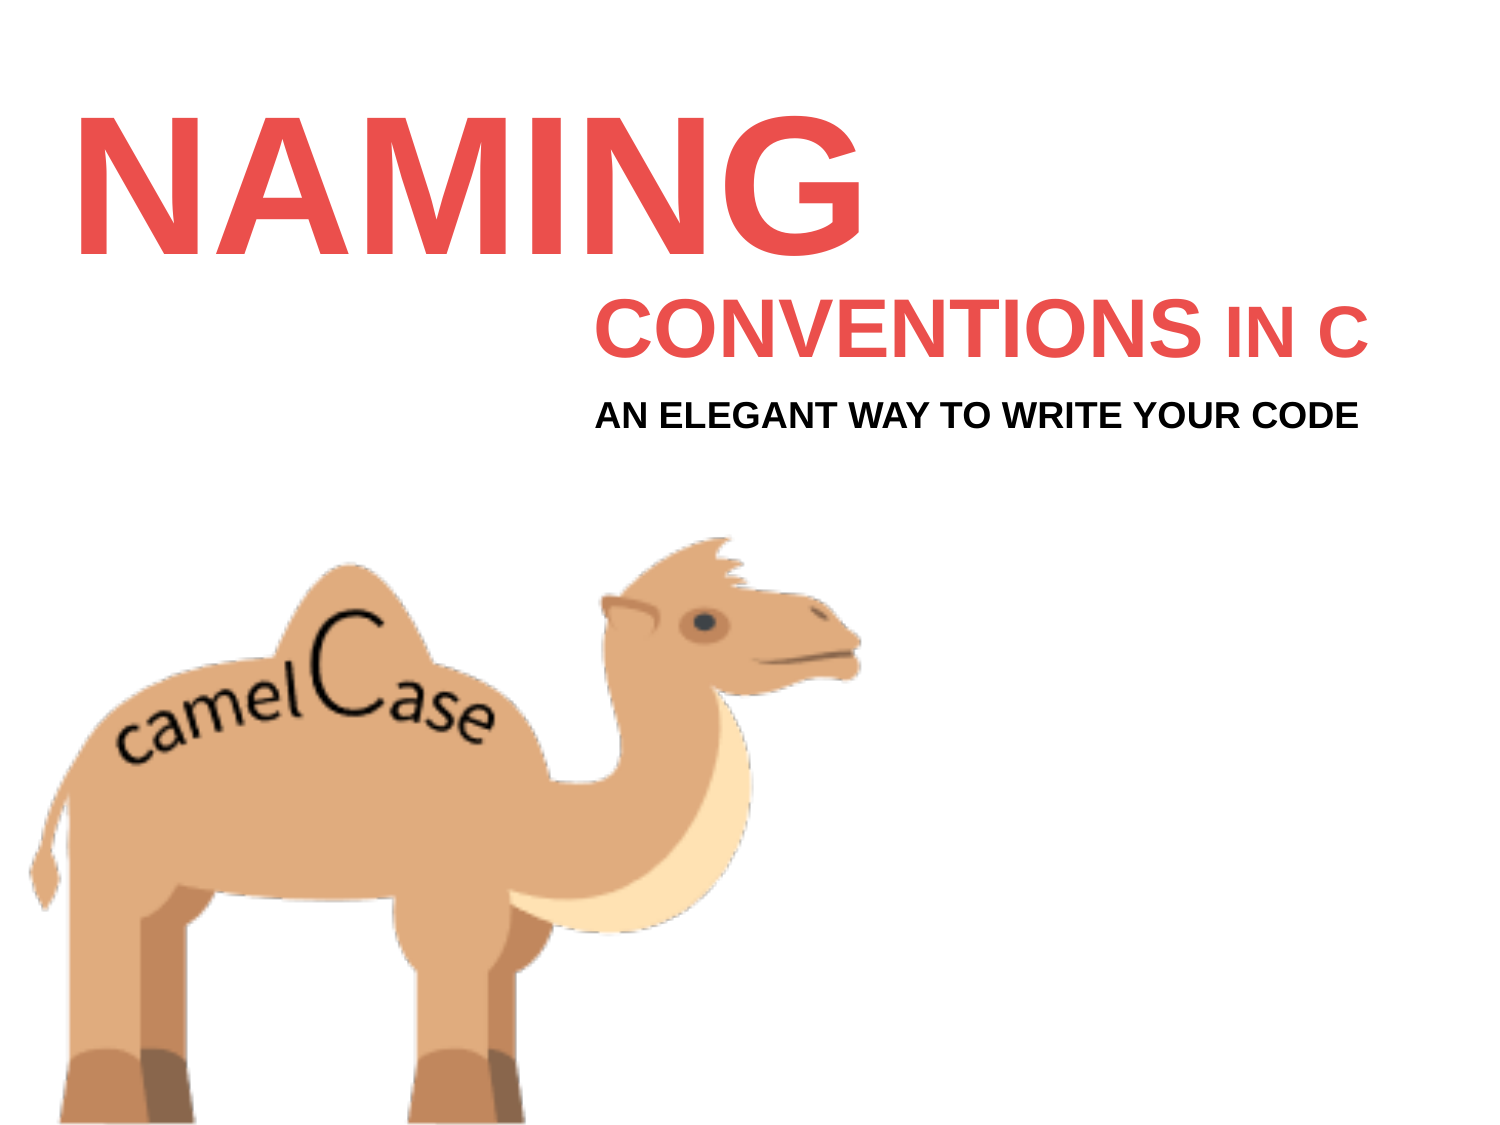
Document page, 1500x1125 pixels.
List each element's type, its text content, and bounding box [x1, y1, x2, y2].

text_box AN ELEGANT WAY TO WRITE YOUR CODE [579, 383, 1421, 443]
text_box NAMING [53, 48, 887, 302]
picture [0, 499, 886, 1125]
text_box CONVENTIONS IN C [579, 267, 1386, 382]
